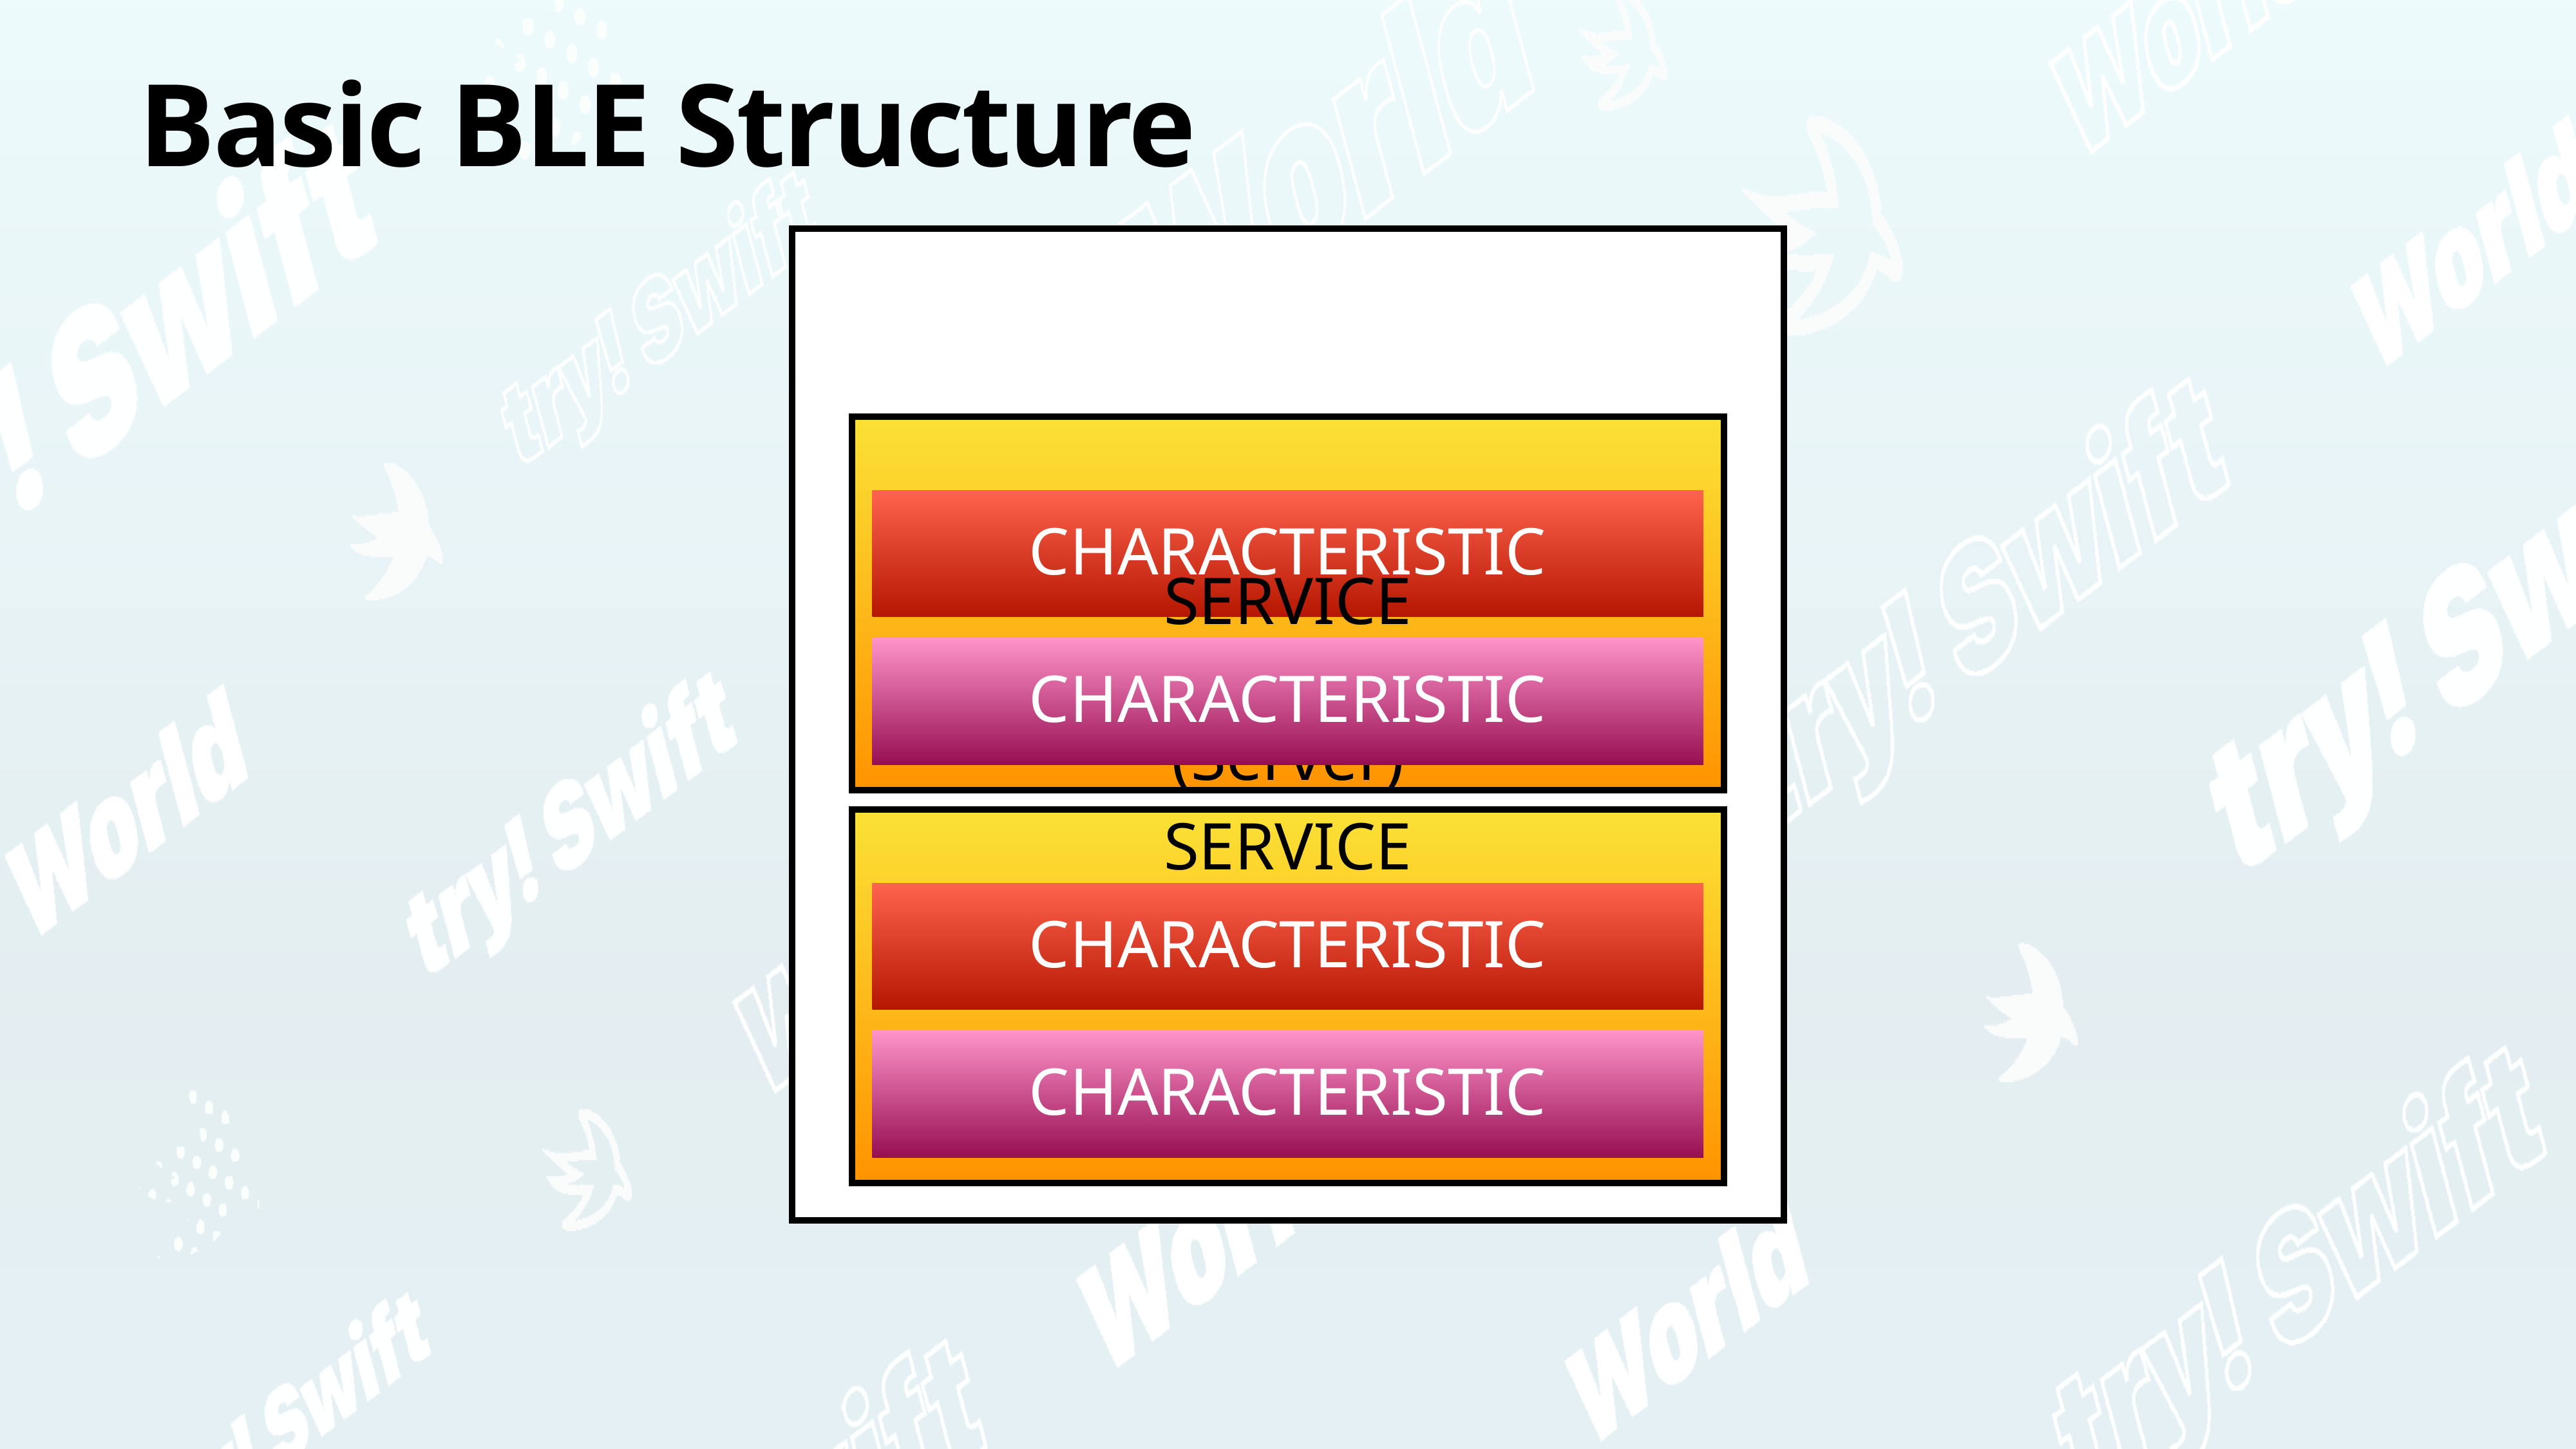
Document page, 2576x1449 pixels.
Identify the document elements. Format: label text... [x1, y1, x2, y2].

text_box CHARACTERISTIC [1023, 661, 1553, 742]
text_box SERVICE [1158, 563, 1418, 638]
text_box [872, 638, 1704, 765]
text_box [852, 416, 1724, 791]
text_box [851, 806, 1725, 1184]
text_box PERIPHERAL (Server) [1095, 765, 1481, 800]
text_box [872, 490, 1704, 617]
text_box [791, 228, 1785, 1221]
title Basic BLE Structure [133, 73, 2360, 225]
text_box CHARACTERISTIC [1023, 513, 1553, 594]
